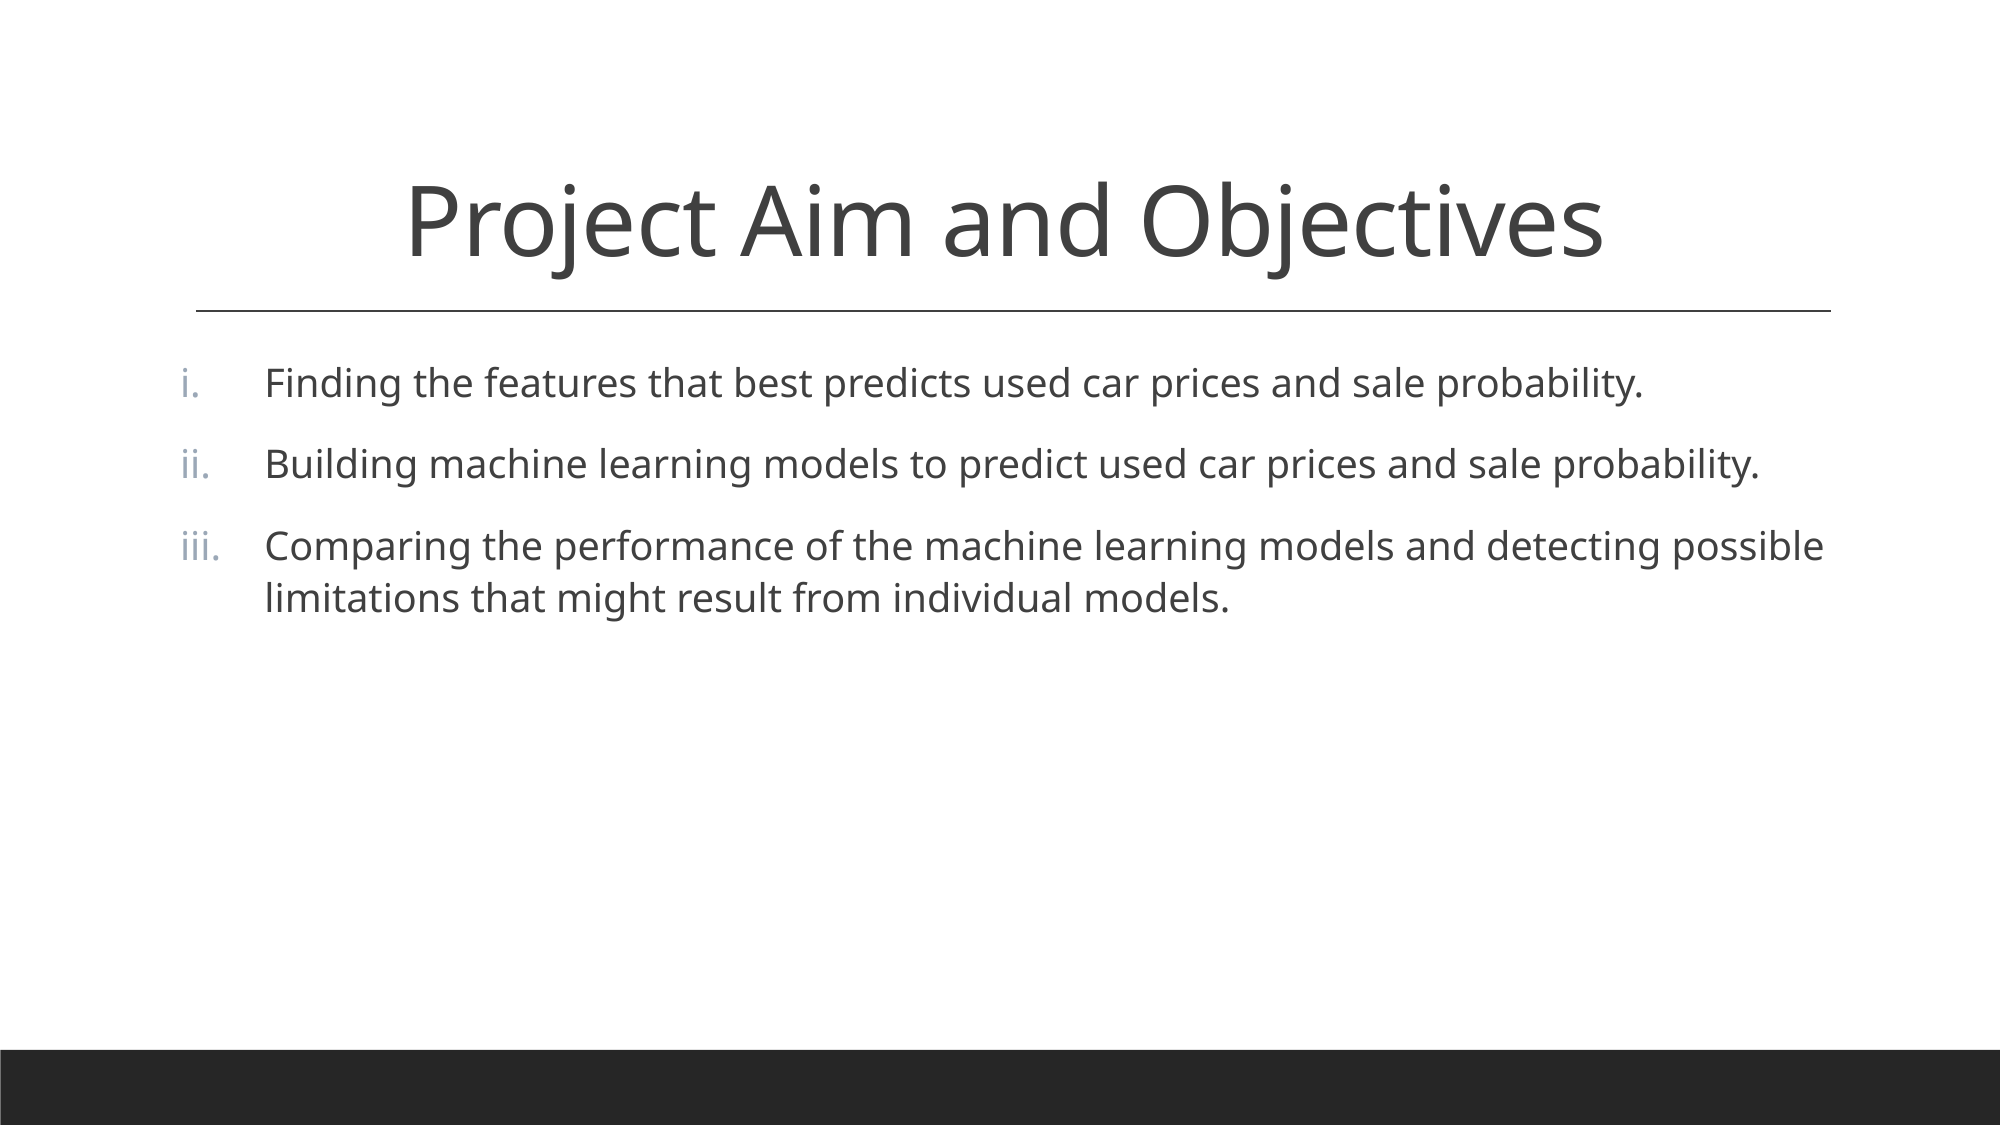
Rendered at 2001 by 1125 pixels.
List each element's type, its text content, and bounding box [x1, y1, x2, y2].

title Project Aim and Objectives [180, 47, 1830, 285]
list Finding the features that best predicts used car prices and sale probability. Building machine learning models to predict used car prices and sale probability. Comparing the performance of the machine learning models and detecting possible limitations that might result from individual models. [180, 345, 1830, 963]
